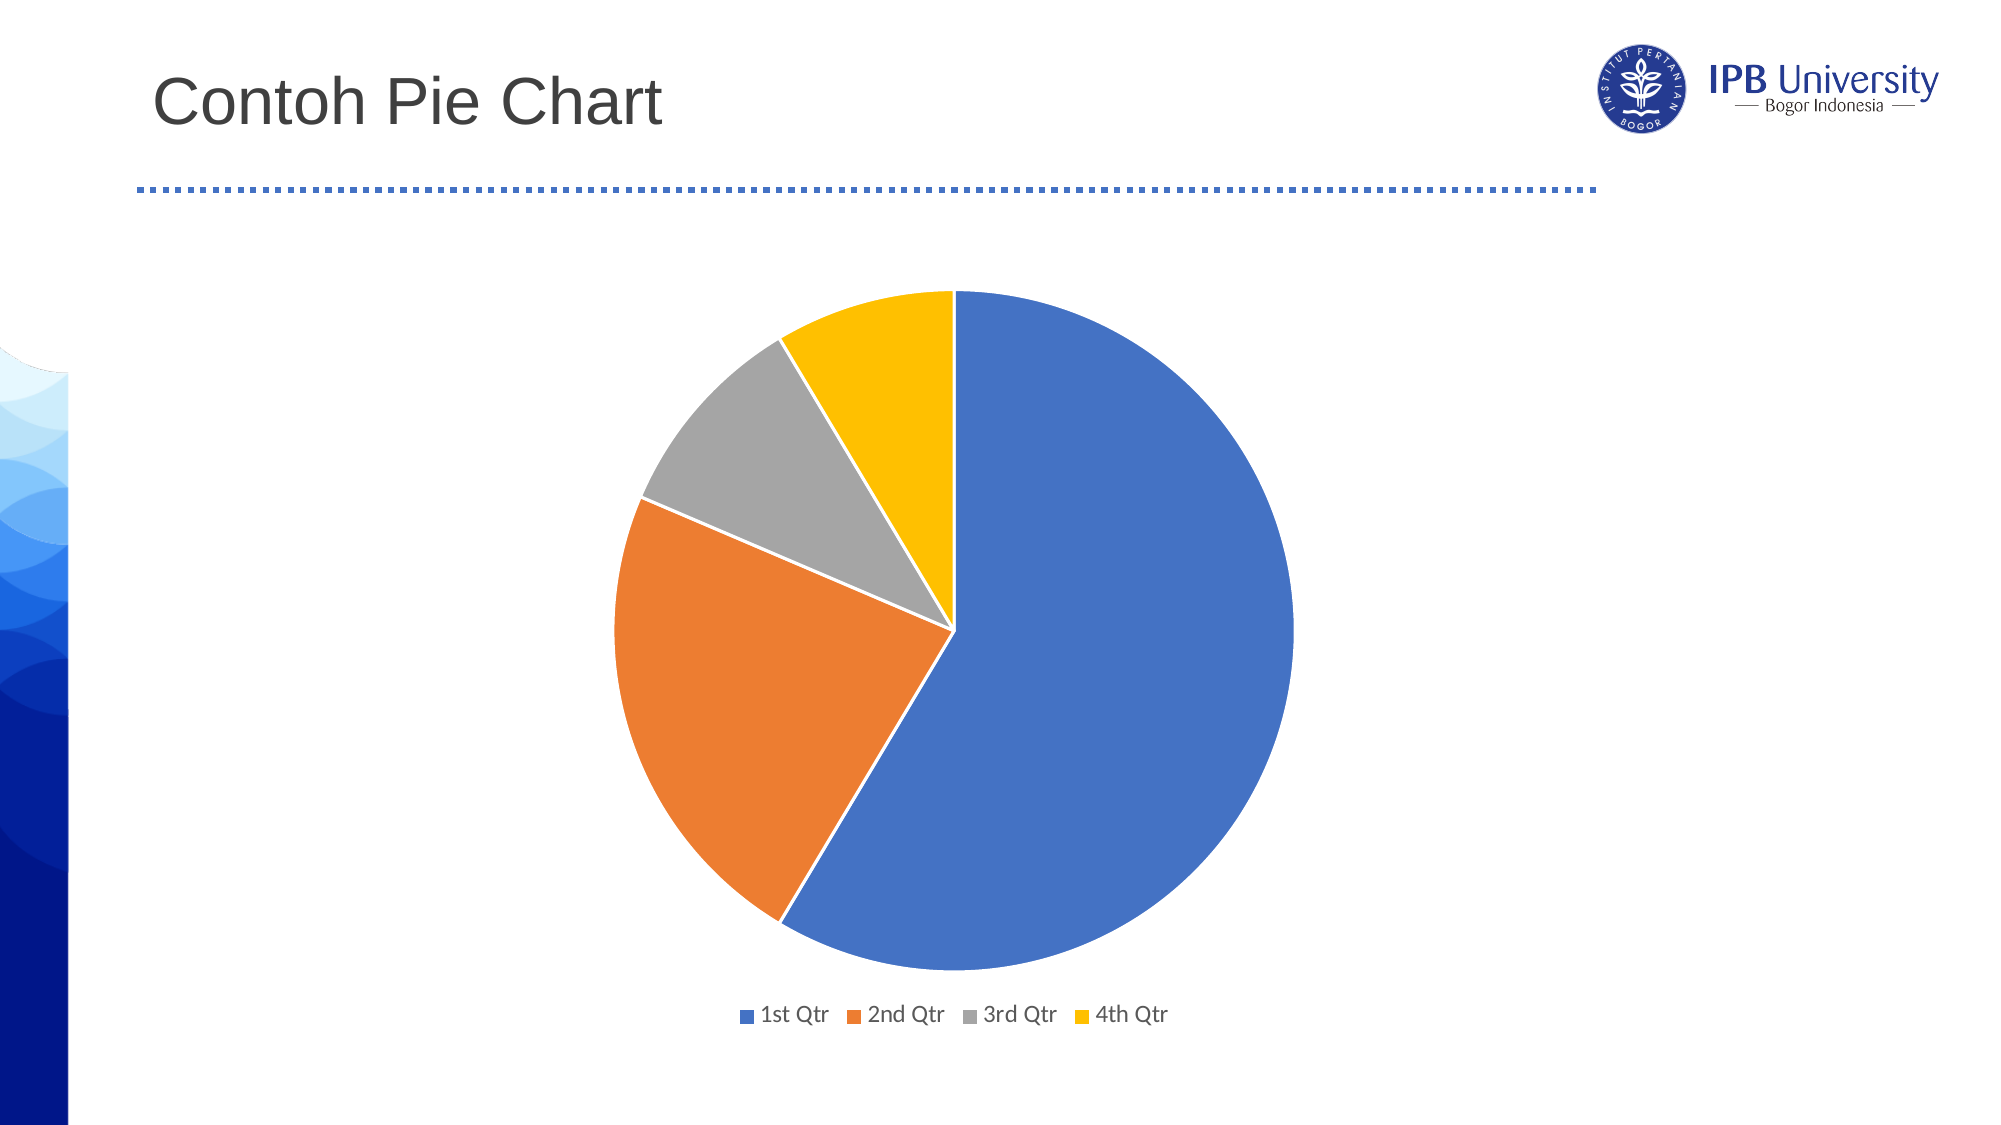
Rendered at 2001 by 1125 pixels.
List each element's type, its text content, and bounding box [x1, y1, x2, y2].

title Contoh Pie Chart [137, 19, 1448, 187]
chart [333, 274, 1575, 1036]
picture [1597, 44, 1939, 134]
picture [0, 345, 69, 1125]
